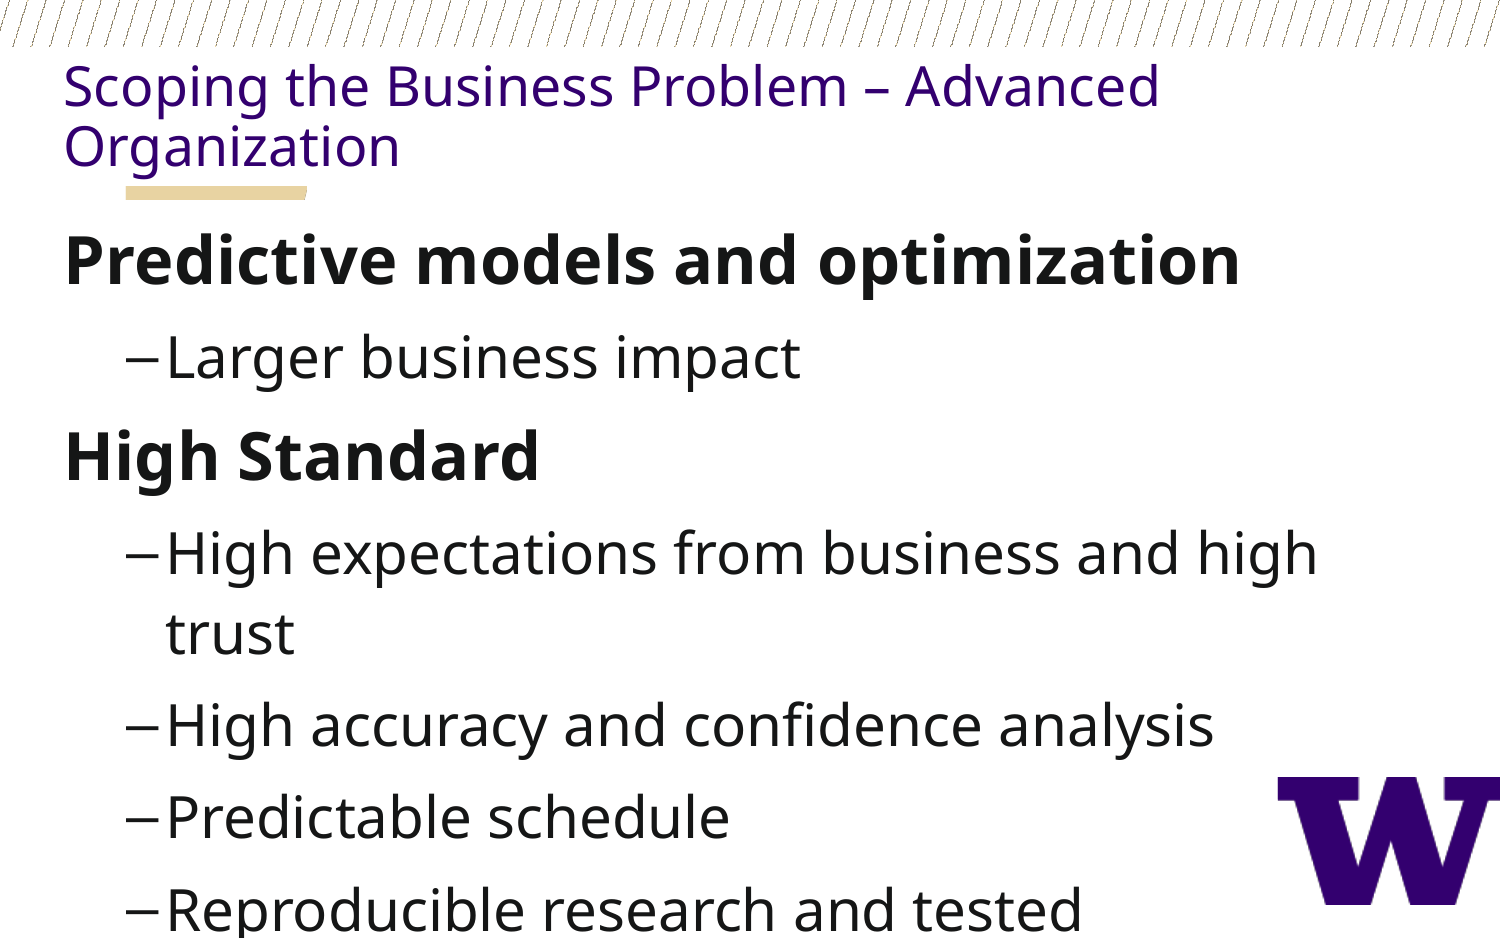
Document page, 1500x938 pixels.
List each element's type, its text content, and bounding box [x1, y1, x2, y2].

list Scoping the Business Problem – Advanced Organization [48, 37, 1453, 199]
list Predictive models and optimization Larger business impact High Standard High expectations from business and high trust High accuracy and confidence analysis Predictable schedule Reproducible research and tested [48, 199, 1453, 778]
picture [0, 0, 1500, 47]
